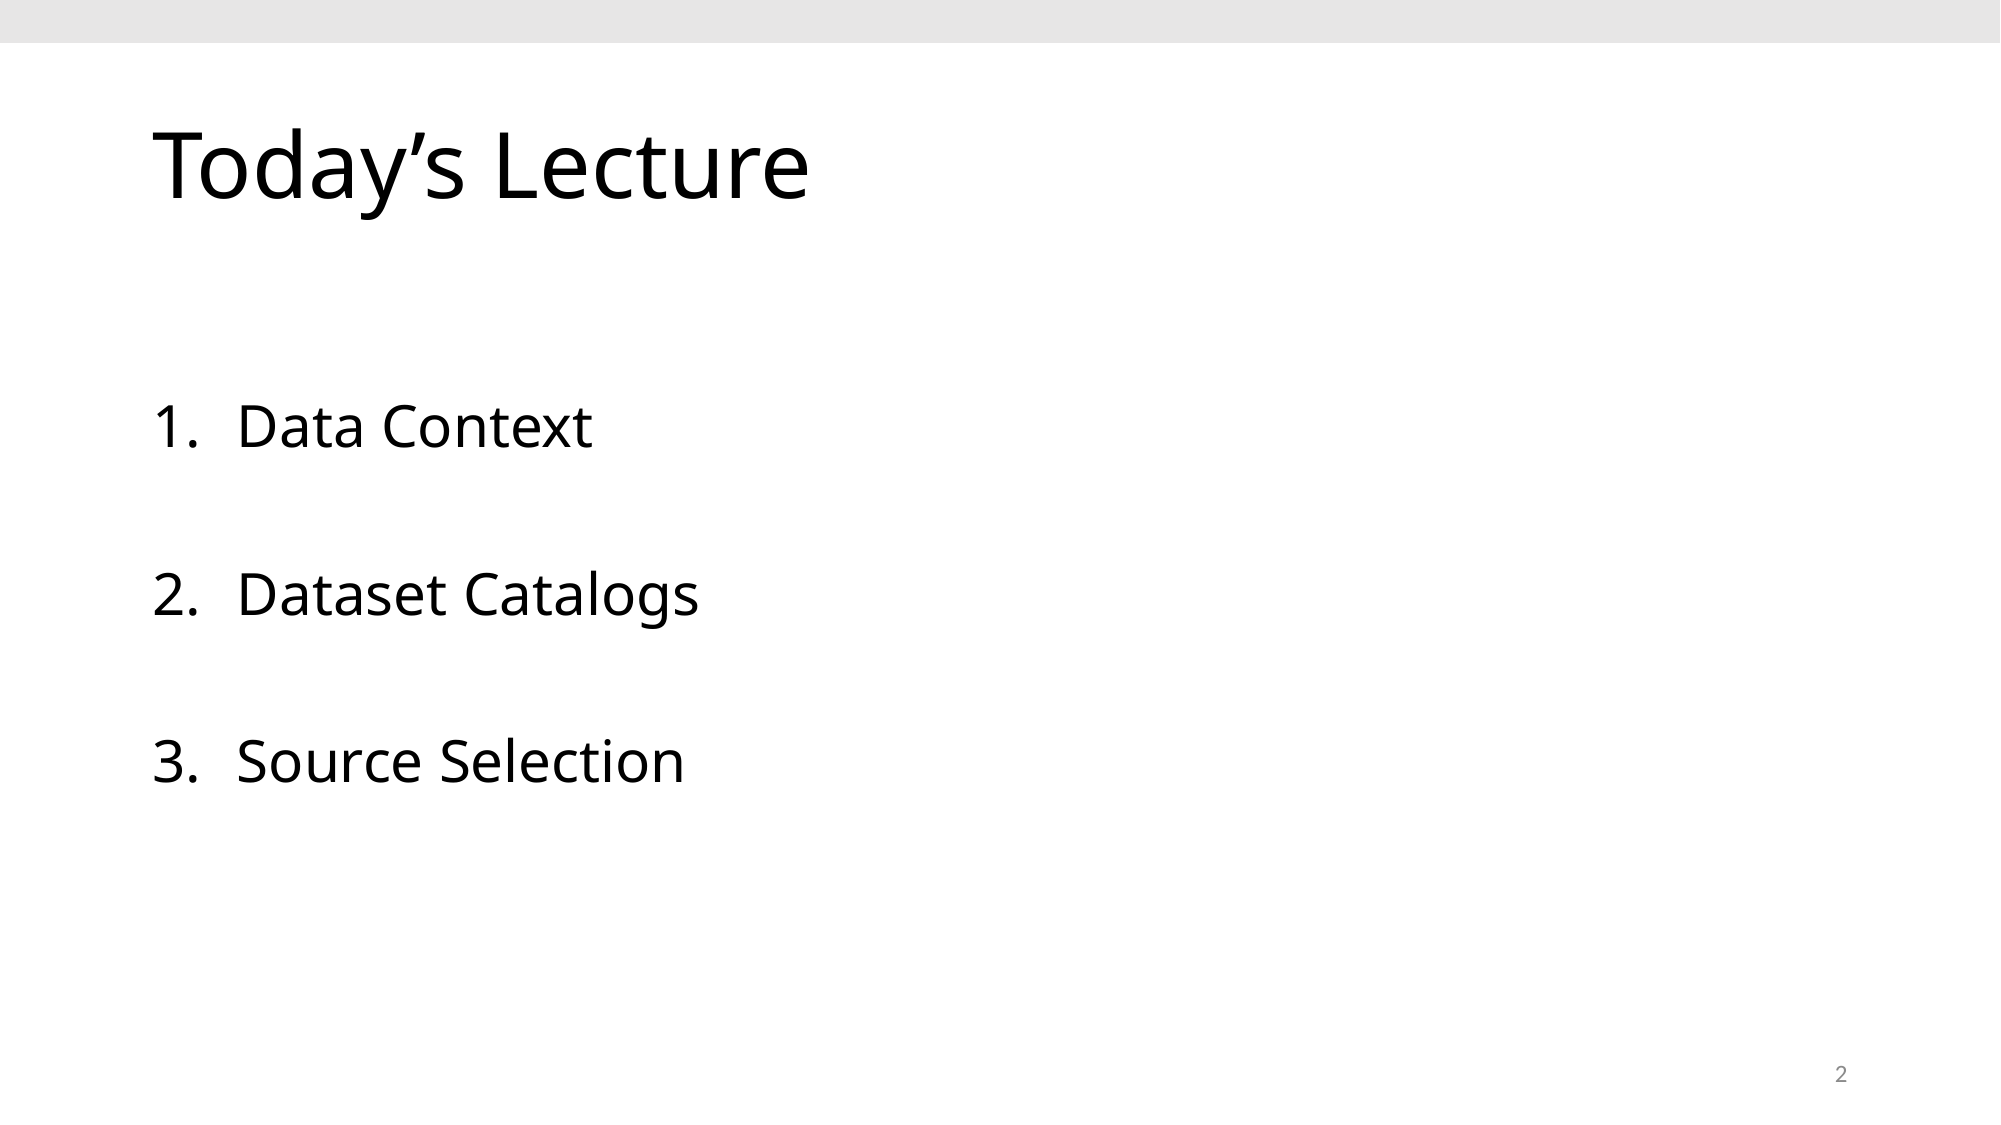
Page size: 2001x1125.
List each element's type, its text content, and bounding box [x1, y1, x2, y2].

text_box [0, 0, 2000, 44]
list Data Context Dataset Catalogs Source Selection [137, 299, 1863, 1014]
slide_number 2 [1412, 1042, 1863, 1103]
title Today’s Lecture [137, 59, 1863, 278]
